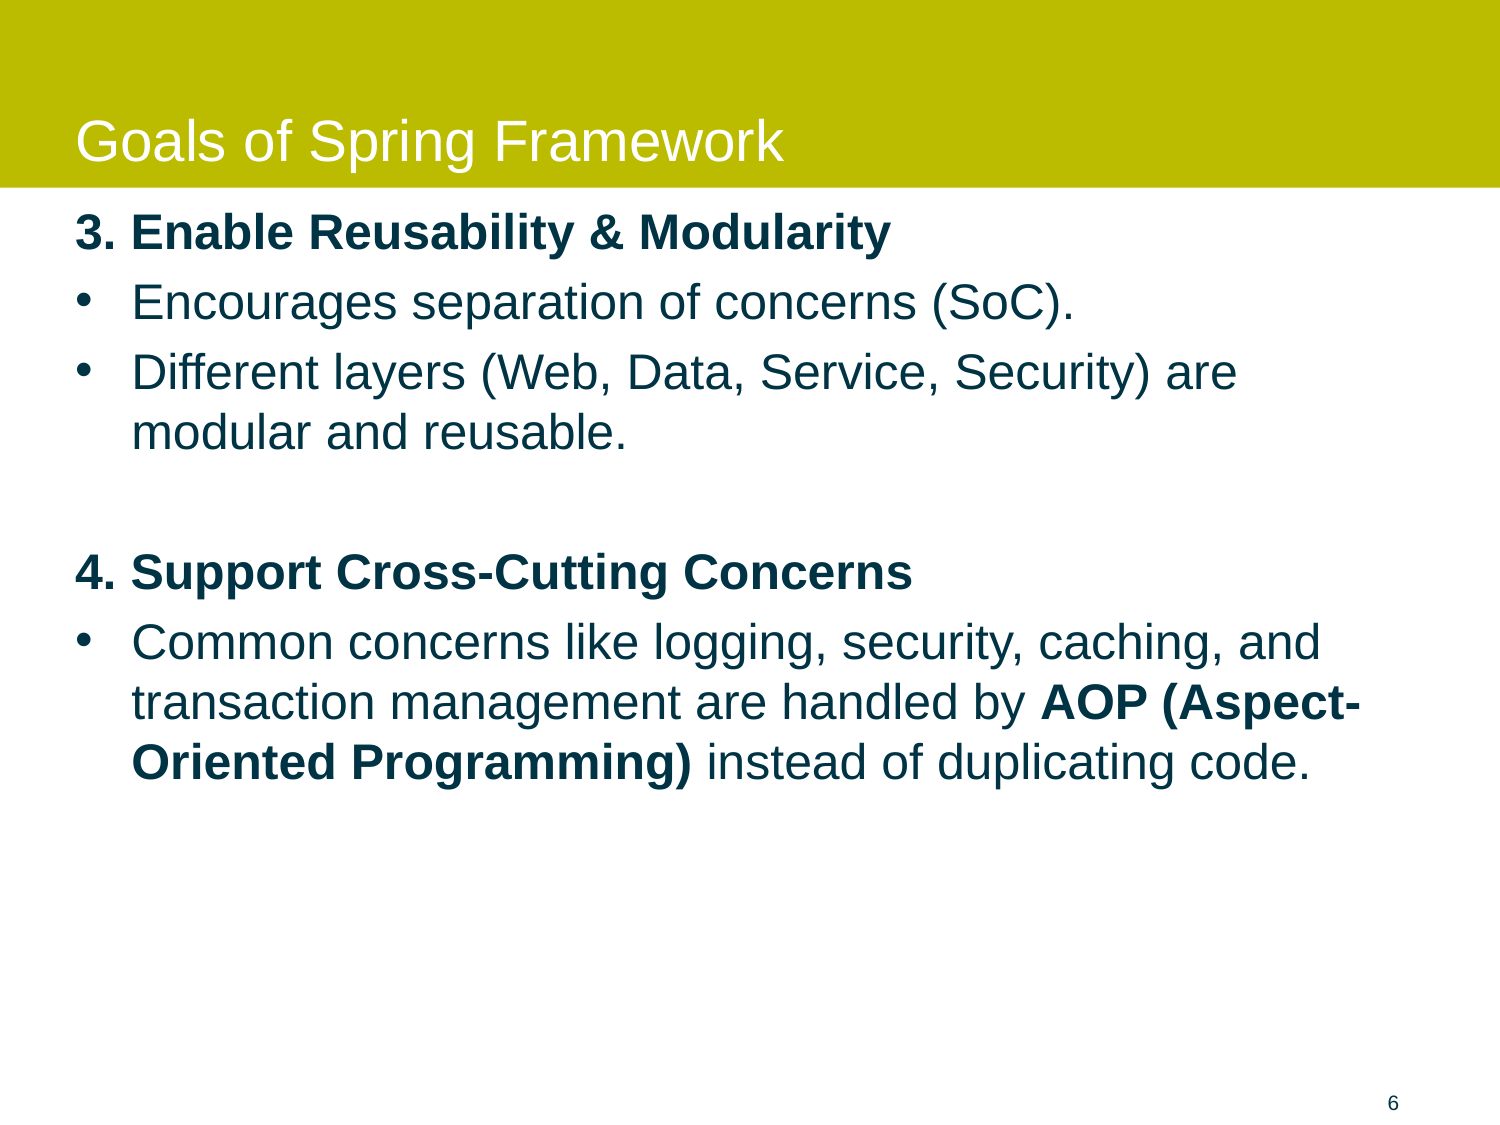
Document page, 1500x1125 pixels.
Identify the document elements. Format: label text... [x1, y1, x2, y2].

title Goals of Spring Framework [75, 30, 1425, 173]
text_box 6 [1387, 1072, 1492, 1115]
list 3. Enable Reusability & Modularity Encourages separation of concerns (SoC). Different layers (Web, Data, Service, Security) are modular and reusable. 4. Support Cross-Cutting Concerns Common concerns like logging, security, caching, and transaction management are handled by AOP (Aspect-Oriented Programming) instead of duplicating code. [75, 199, 1425, 942]
